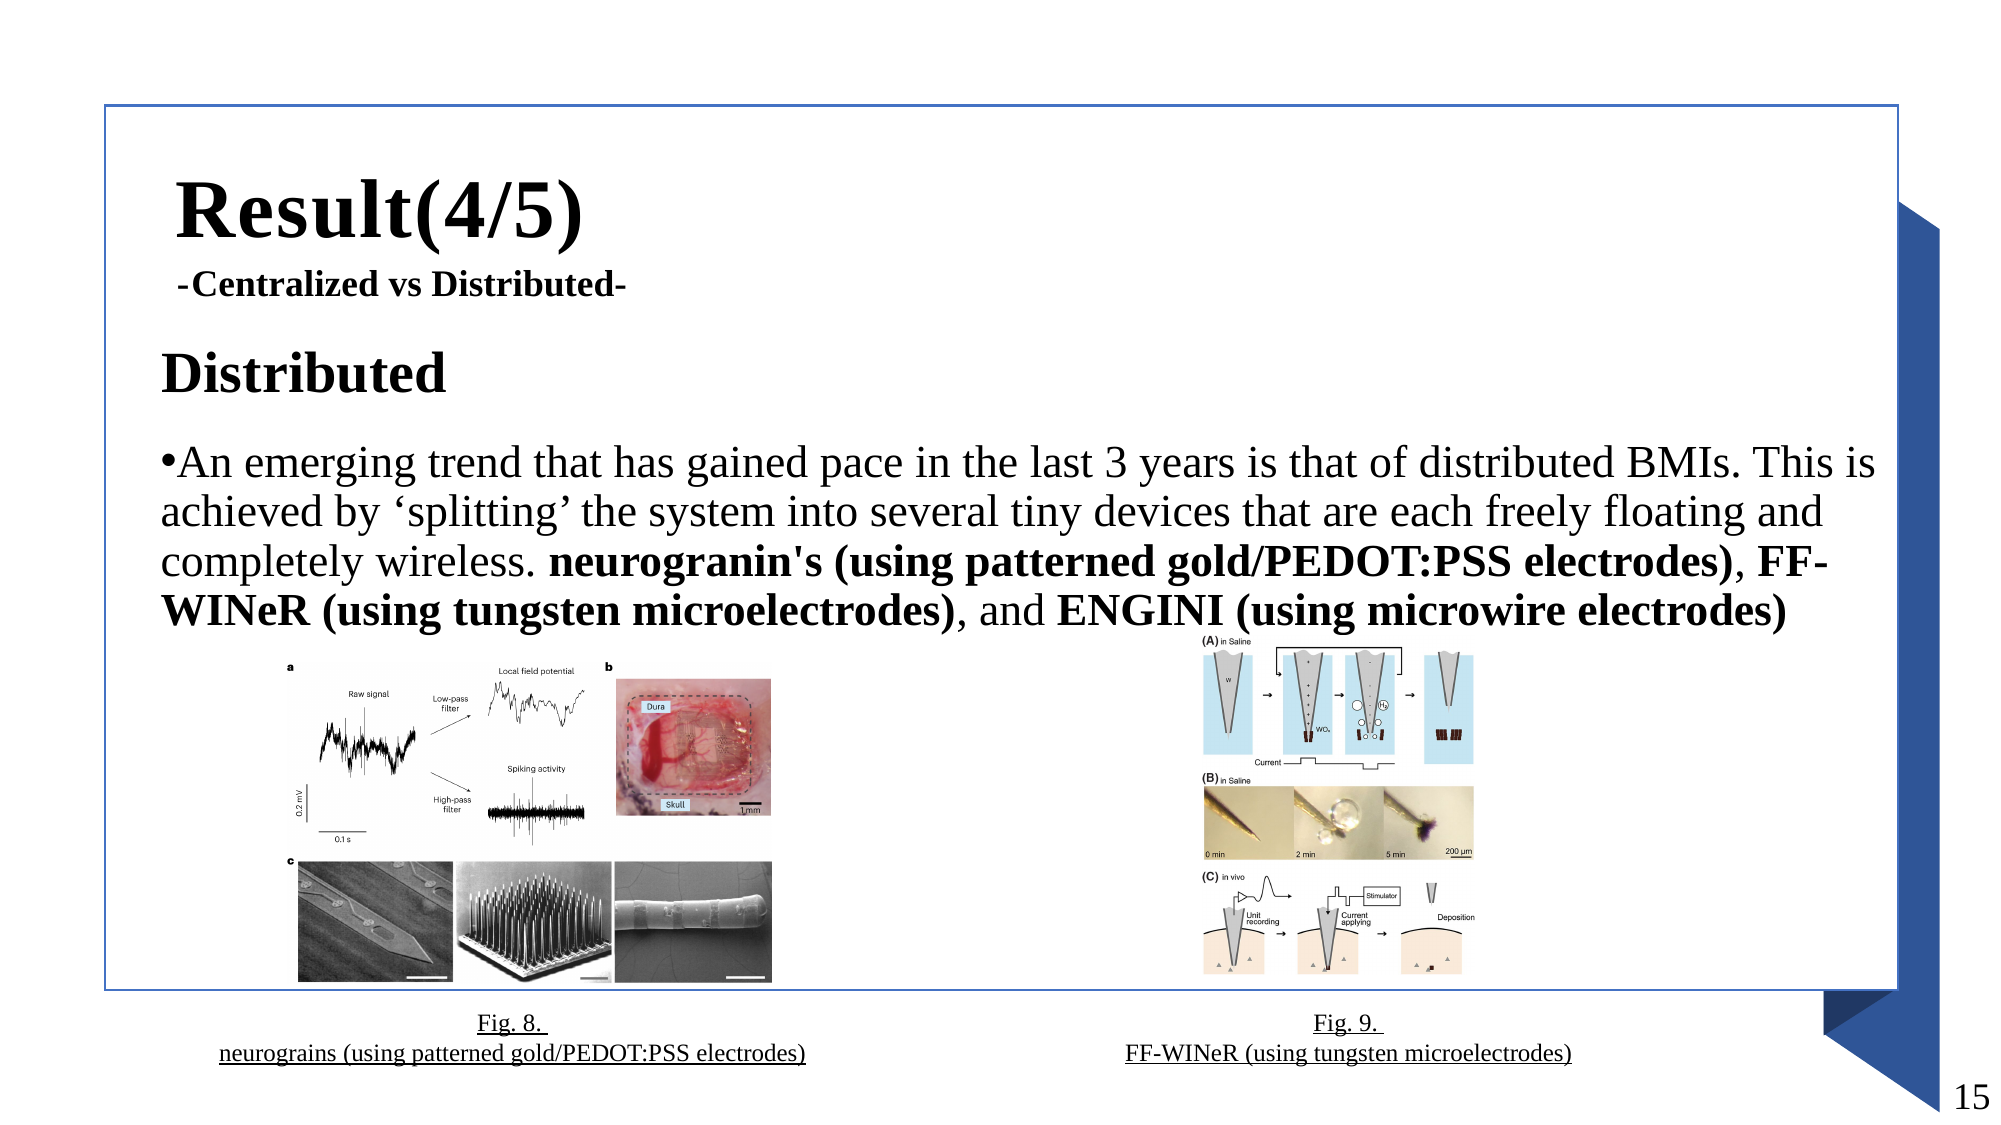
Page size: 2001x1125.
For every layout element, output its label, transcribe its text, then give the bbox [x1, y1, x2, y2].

picture [287, 662, 772, 984]
text_box -Centralized vs Distributed- [82, 251, 722, 312]
text_box Fig. 9. FF-WINeR (using tungsten microelectrodes) [896, 999, 1802, 1074]
text_box [1825, 201, 1940, 1112]
text_box [1823, 990, 1893, 1036]
text_box An emerging trend that has gained pace in the last 3 years is that of distributed BMIs. This is achieved by ‘splitting’ the system into several tiny devices that are each freely floating and completely wireless. neurogranin's (using patterned gold/PEDOT:PSS electrodes), FF-WINeR (using tungsten microelectrodes), and ENGINI (using microwire electrodes) [145, 410, 1899, 663]
text_box Distributed [147, 326, 759, 412]
text_box [104, 105, 1899, 990]
picture [1202, 635, 1475, 975]
text_box Fig. 8. neurograins (using patterned gold/PEDOT:PSS electrodes) [60, 999, 896, 1074]
text_box Result(4/5) [160, 146, 772, 262]
text_box 15 [1938, 1064, 2000, 1125]
